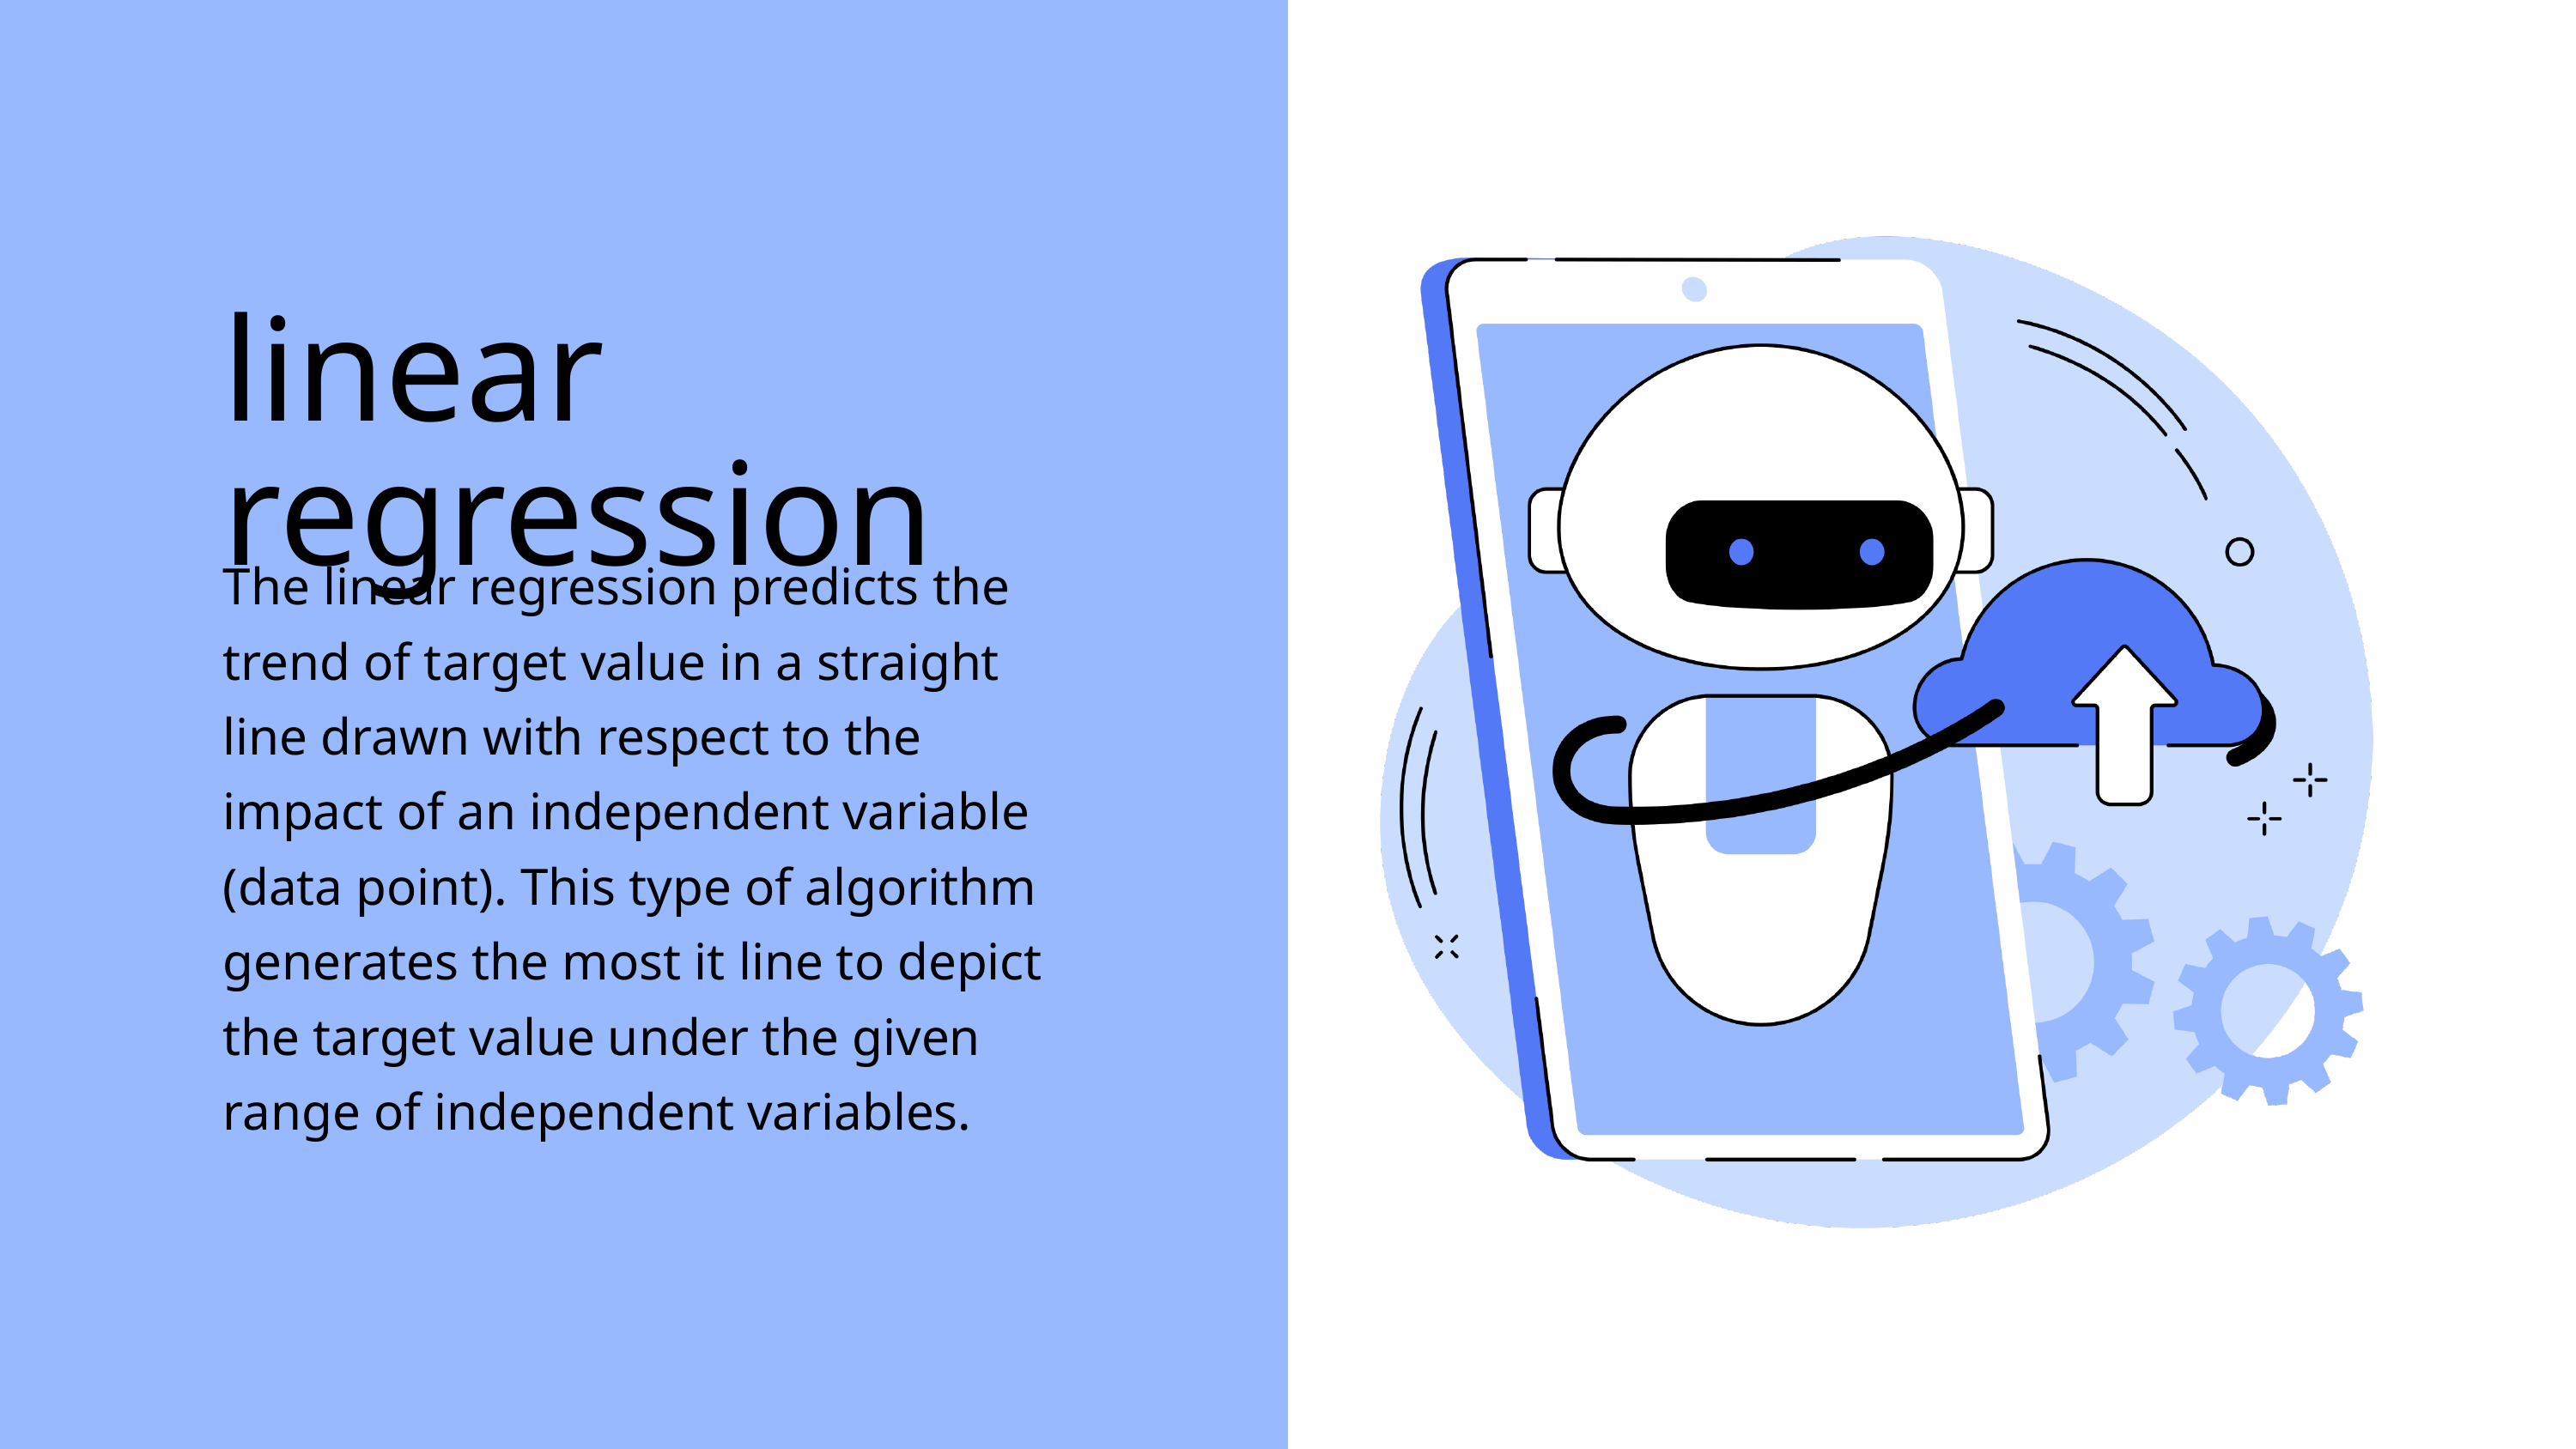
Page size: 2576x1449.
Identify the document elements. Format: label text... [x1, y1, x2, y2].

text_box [1287, 0, 2576, 1449]
text_box linear regression [222, 305, 1085, 595]
text_box The linear regression predicts the trend of target value in a straight line drawn with respect to the impact of an independent variable (data point). This type of algorithm generates the most it line to depict the target value under the given range of independent variables. [222, 595, 1085, 1141]
